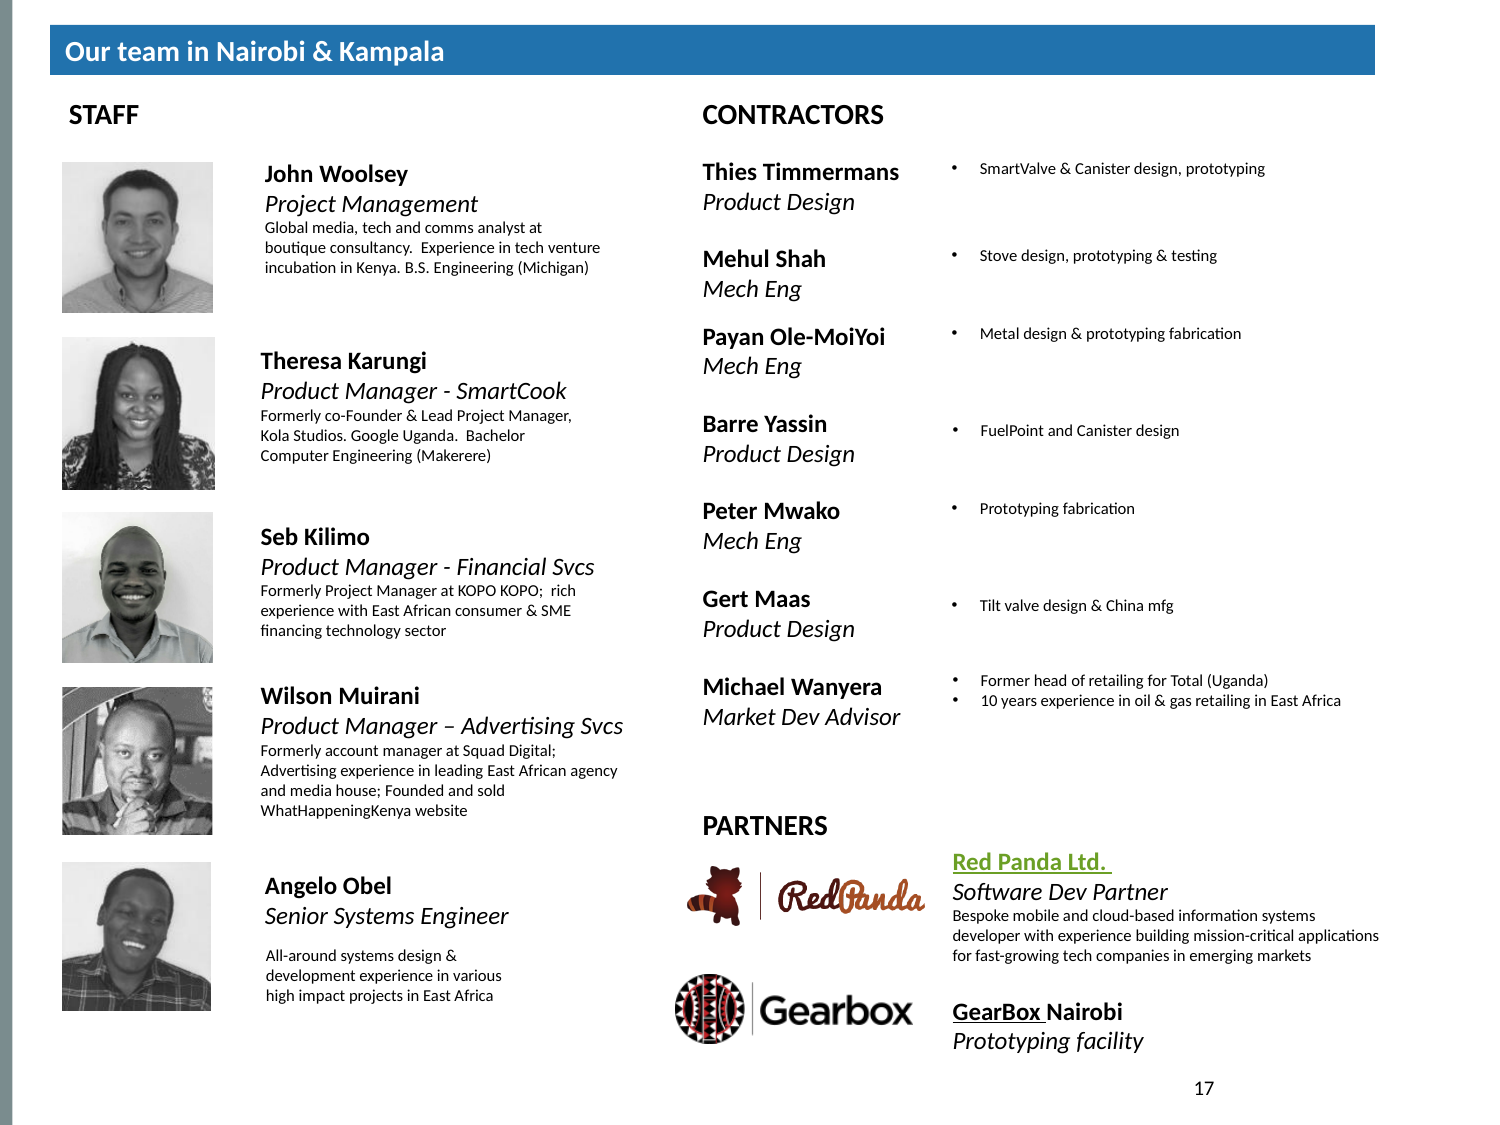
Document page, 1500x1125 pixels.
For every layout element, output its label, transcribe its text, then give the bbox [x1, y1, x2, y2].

slide_number ‹#› [1067, 1061, 1230, 1112]
text_box Mehul Shah Mech Eng [687, 235, 975, 311]
text_box Metal design & prototyping fabrication [936, 315, 1350, 351]
picture [674, 974, 913, 1044]
text_box Theresa Karungi Product Manager - SmartCook Formerly co-Founder & Lead Project Manager, Kola Studios. Google Uganda. Bachelor Computer Engineering (Makerere) [245, 337, 613, 474]
text_box Gert Maas Product Design [687, 574, 975, 651]
list Our team in Nairobi & Kampala [50, 24, 1375, 75]
text_box Angelo Obel Senior Systems Engineer [249, 862, 525, 939]
text_box Seb Kilimo Product Manager - Financial Svcs Formerly Project Manager at KOPO KOPO; rich experience with East African consumer & SME financing technology sector Wilson Muirani Product Manager – Advertising Svcs Formerly account manager at Squad Digital; Advertising experience in leading East African agency and media house; Founded and sold WhatHappeningKenya website [245, 512, 650, 861]
picture [62, 862, 211, 1011]
text_box CONTRACTORS [687, 87, 1121, 138]
text_box John Woolsey Project Management Global media, tech and comms analyst at boutique consultancy. Experience in tech venture incubation in Kenya. B.S. Engineering (Michigan) [249, 149, 617, 337]
picture [62, 337, 215, 490]
picture [62, 512, 213, 663]
text_box PARTNERS [687, 799, 1121, 850]
text_box All-around systems design & development experience in various high impact projects in East Africa [250, 937, 522, 1014]
text_box FuelPoint and Canister design [937, 412, 1351, 448]
text_box Peter Mwako Mech Eng [687, 487, 975, 564]
text_box STAFF [53, 87, 488, 138]
text_box Barre Yassin Product Design [687, 399, 975, 476]
text_box SmartValve & Canister design, prototyping [936, 149, 1350, 186]
text_box Former head of retailing for Total (Uganda) 10 years experience in oil & gas retailing in East Africa [937, 662, 1388, 718]
text_box Stove design, prototyping & testing [936, 237, 1350, 273]
text_box Michael Wanyera Market Dev Advisor [687, 662, 981, 769]
text_box Tilt valve design & China mfg [936, 587, 1350, 623]
text_box Red Panda Ltd. Software Dev Partner Bespoke mobile and cloud-based information systems developer with experience building mission-critical applications for fast-growing tech companies in emerging markets [937, 837, 1400, 1035]
picture [62, 162, 213, 314]
text_box GearBox Nairobi Prototyping facility [937, 987, 1225, 1064]
picture [62, 687, 213, 835]
text_box Thies Timmermans Product Design [687, 147, 975, 224]
text_box Payan Ole-MoiYoi Mech Eng [687, 312, 975, 389]
text_box Prototyping fabrication [936, 490, 1350, 526]
picture [687, 836, 926, 955]
